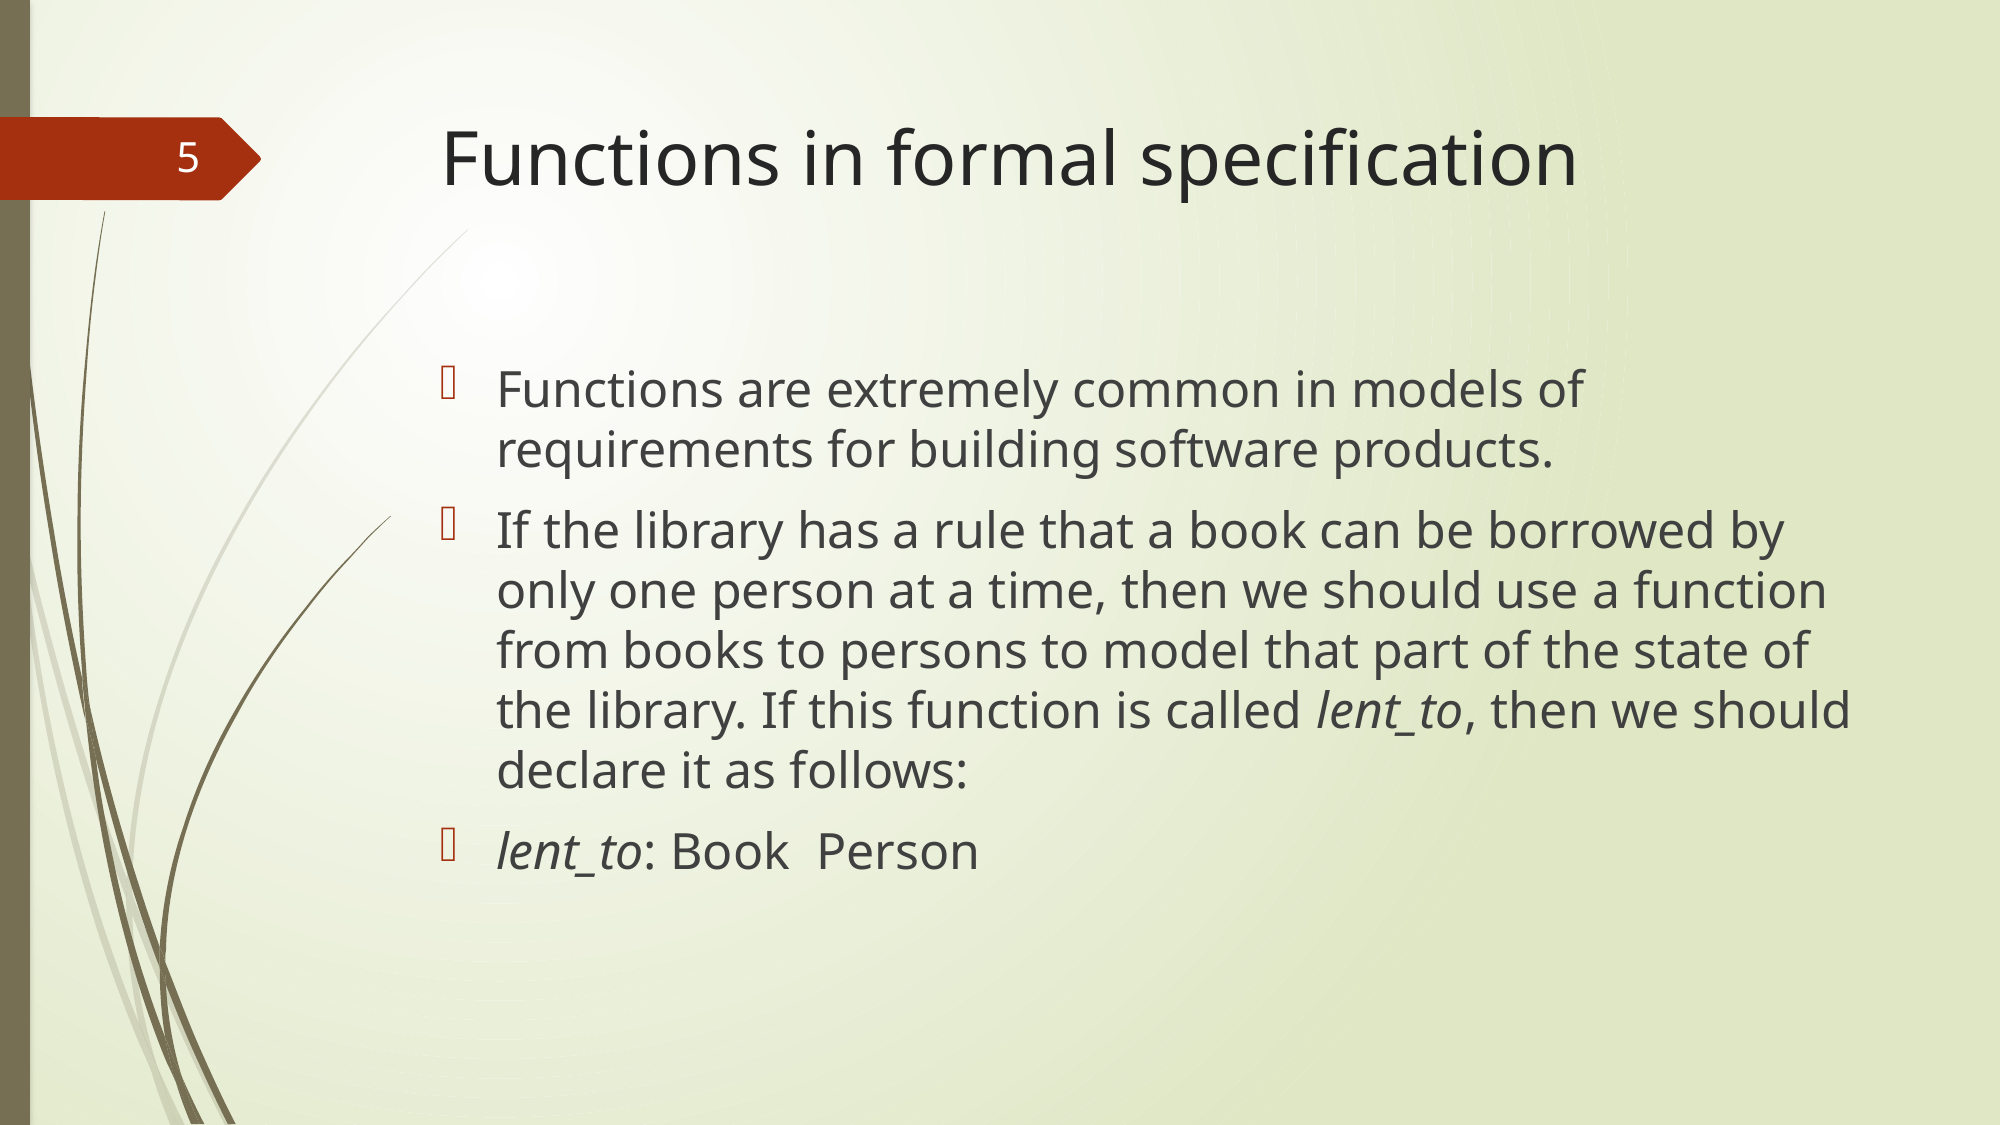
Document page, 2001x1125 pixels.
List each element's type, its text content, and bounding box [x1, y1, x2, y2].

title Functions in formal specification [425, 102, 1888, 313]
slide_number 5 [87, 129, 216, 190]
